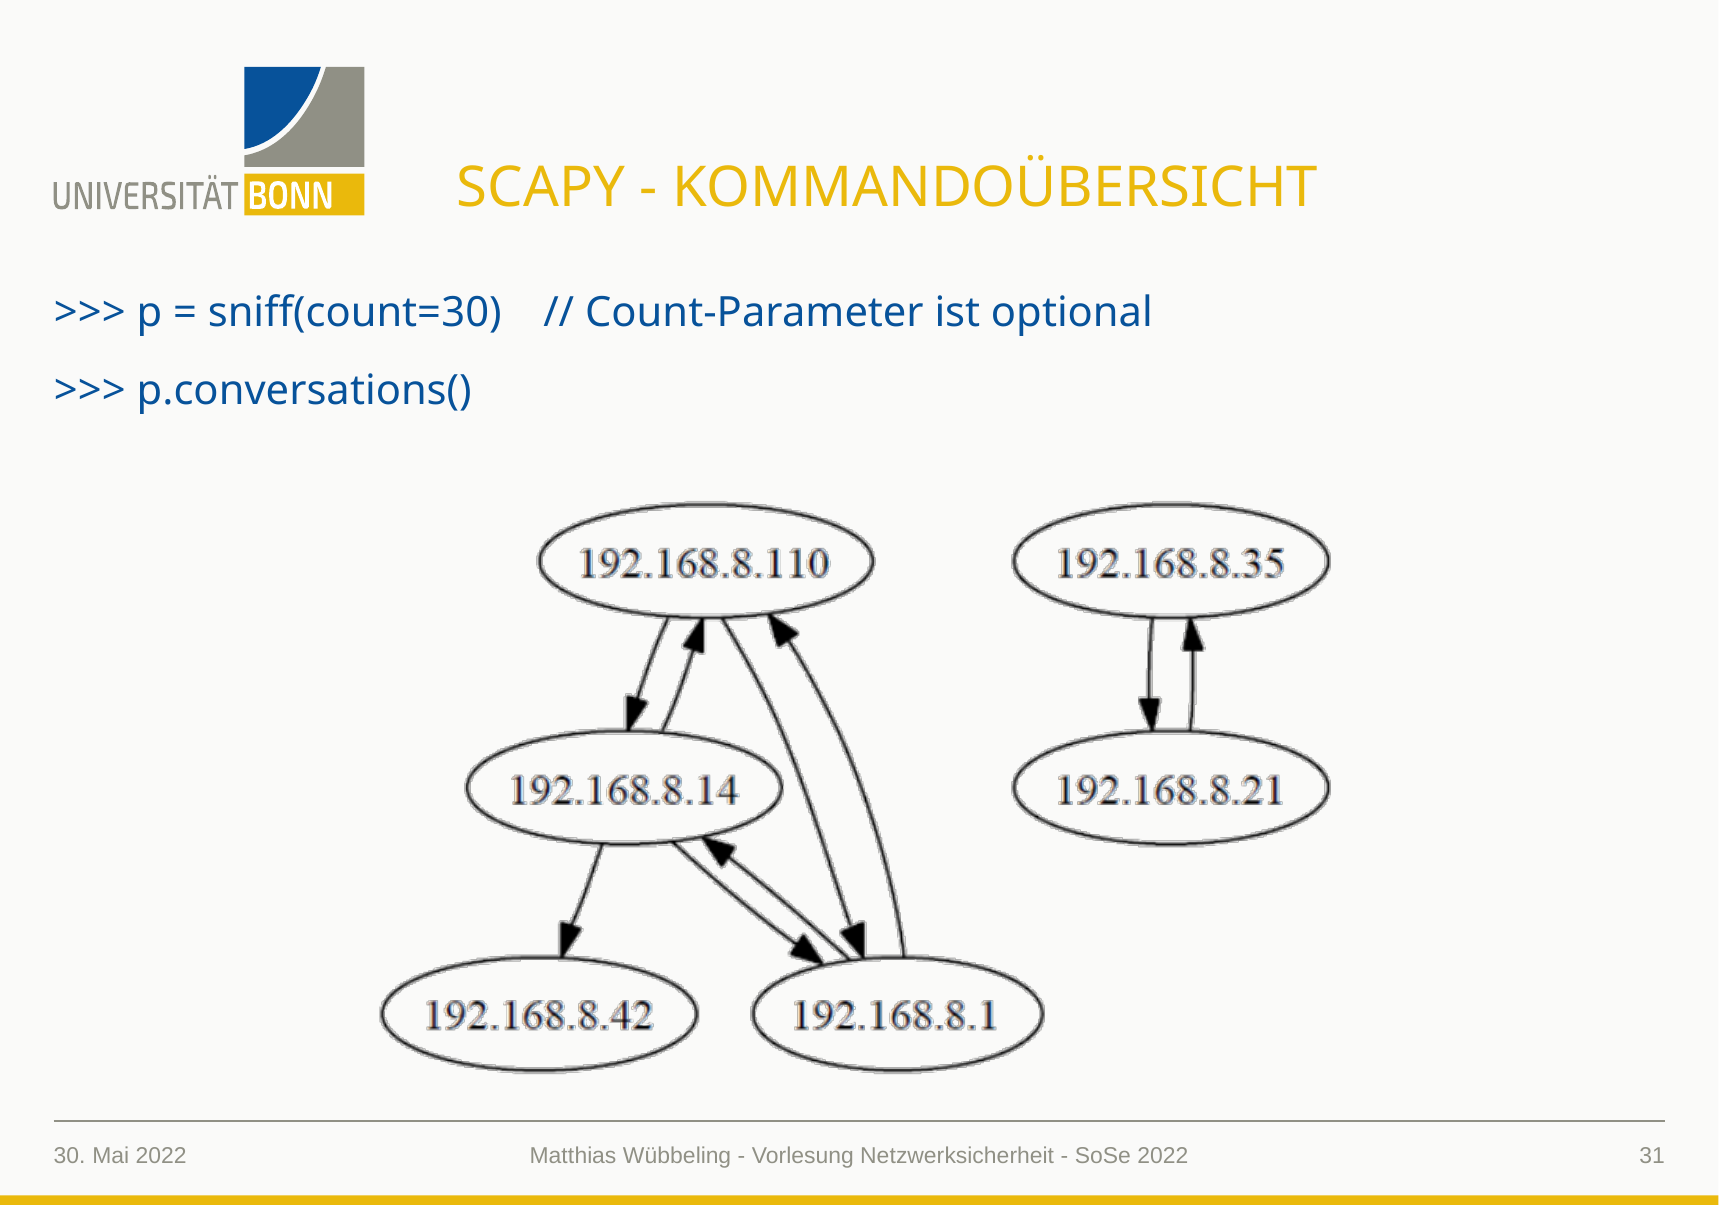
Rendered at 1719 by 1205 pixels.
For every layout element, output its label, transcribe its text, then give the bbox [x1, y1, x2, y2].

footer Matthias Wübbeling - Vorlesung Netzwerksicherheit - SoSe 2022 [389, 1121, 1329, 1189]
list >>> p = sniff(count=30) // Count-Parameter ist optional >>> p.conversations() [53, 284, 1665, 1055]
slide_number 31 [1557, 1121, 1665, 1189]
slide_number 30. Mai 2022 [53, 1121, 215, 1189]
picture [363, 489, 1356, 1096]
title Scapy - Kommandoübersicht [456, 67, 1665, 218]
